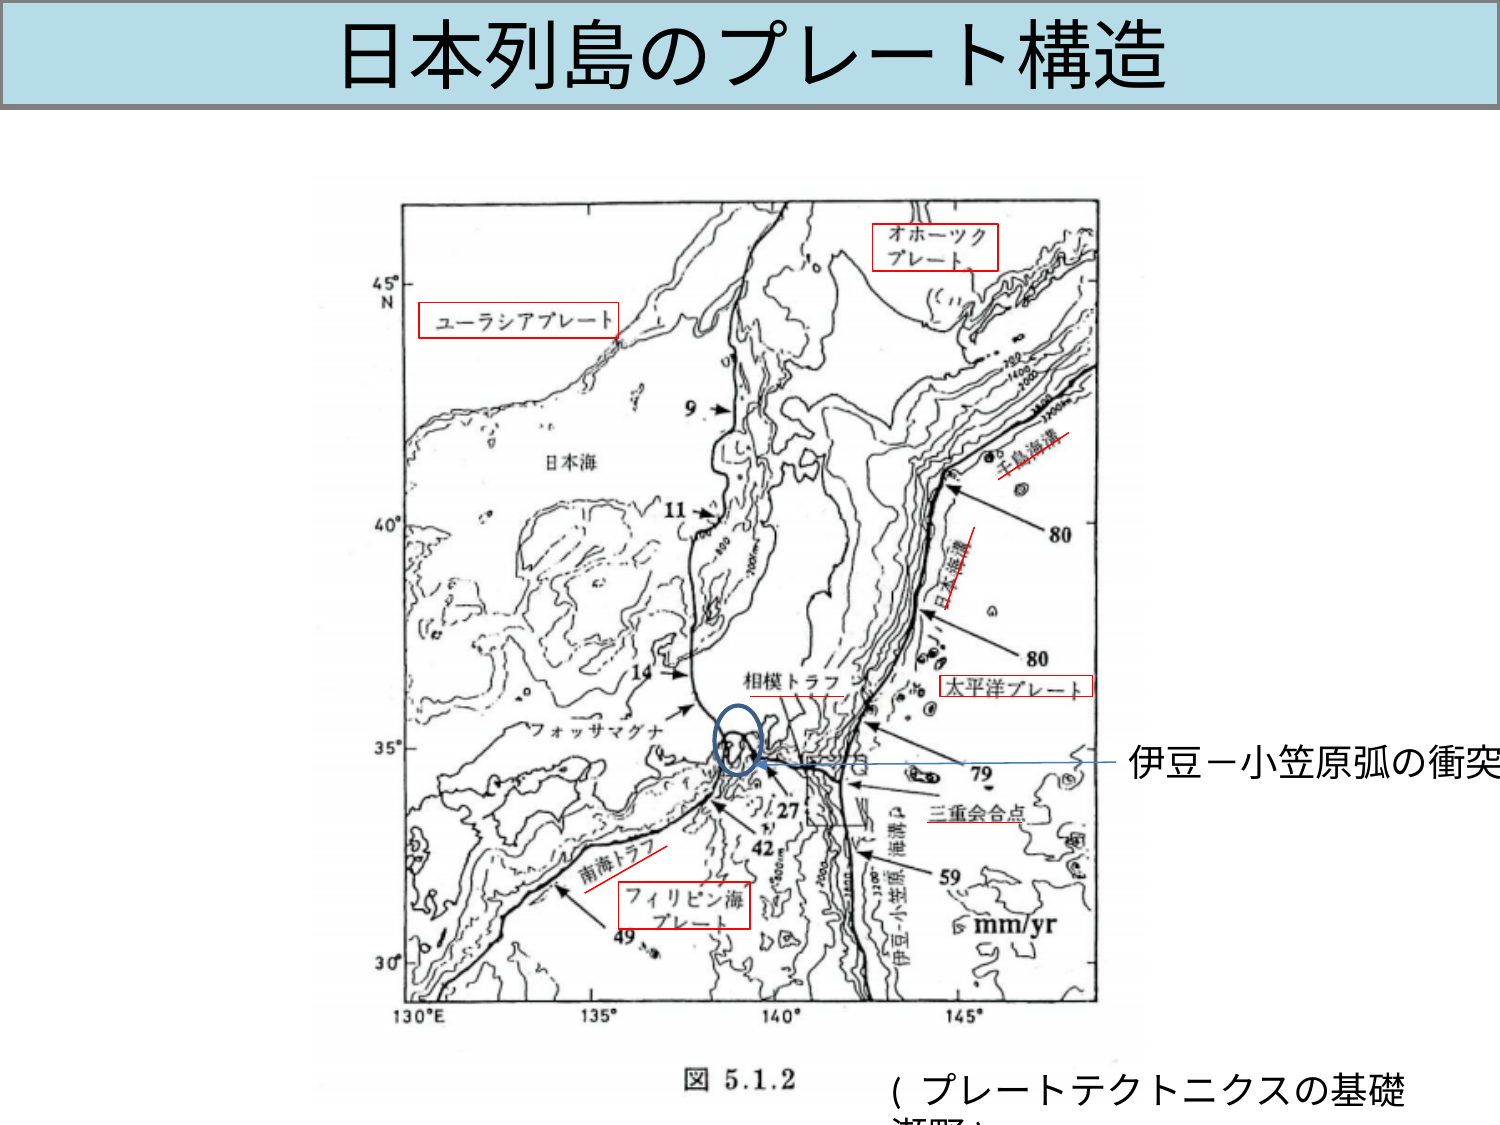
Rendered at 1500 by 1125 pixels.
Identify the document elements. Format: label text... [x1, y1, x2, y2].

picture [312, 172, 1146, 1106]
text_box 伊豆－小笠原弧の衝突 [1150, 731, 1500, 792]
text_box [754, 761, 1117, 766]
title 日本列島のプレート構造 [0, 0, 1500, 107]
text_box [584, 845, 668, 894]
text_box ( プレートテクトニクスの基礎 瀬野) [875, 1059, 1476, 1125]
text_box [997, 432, 1070, 480]
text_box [944, 526, 975, 610]
